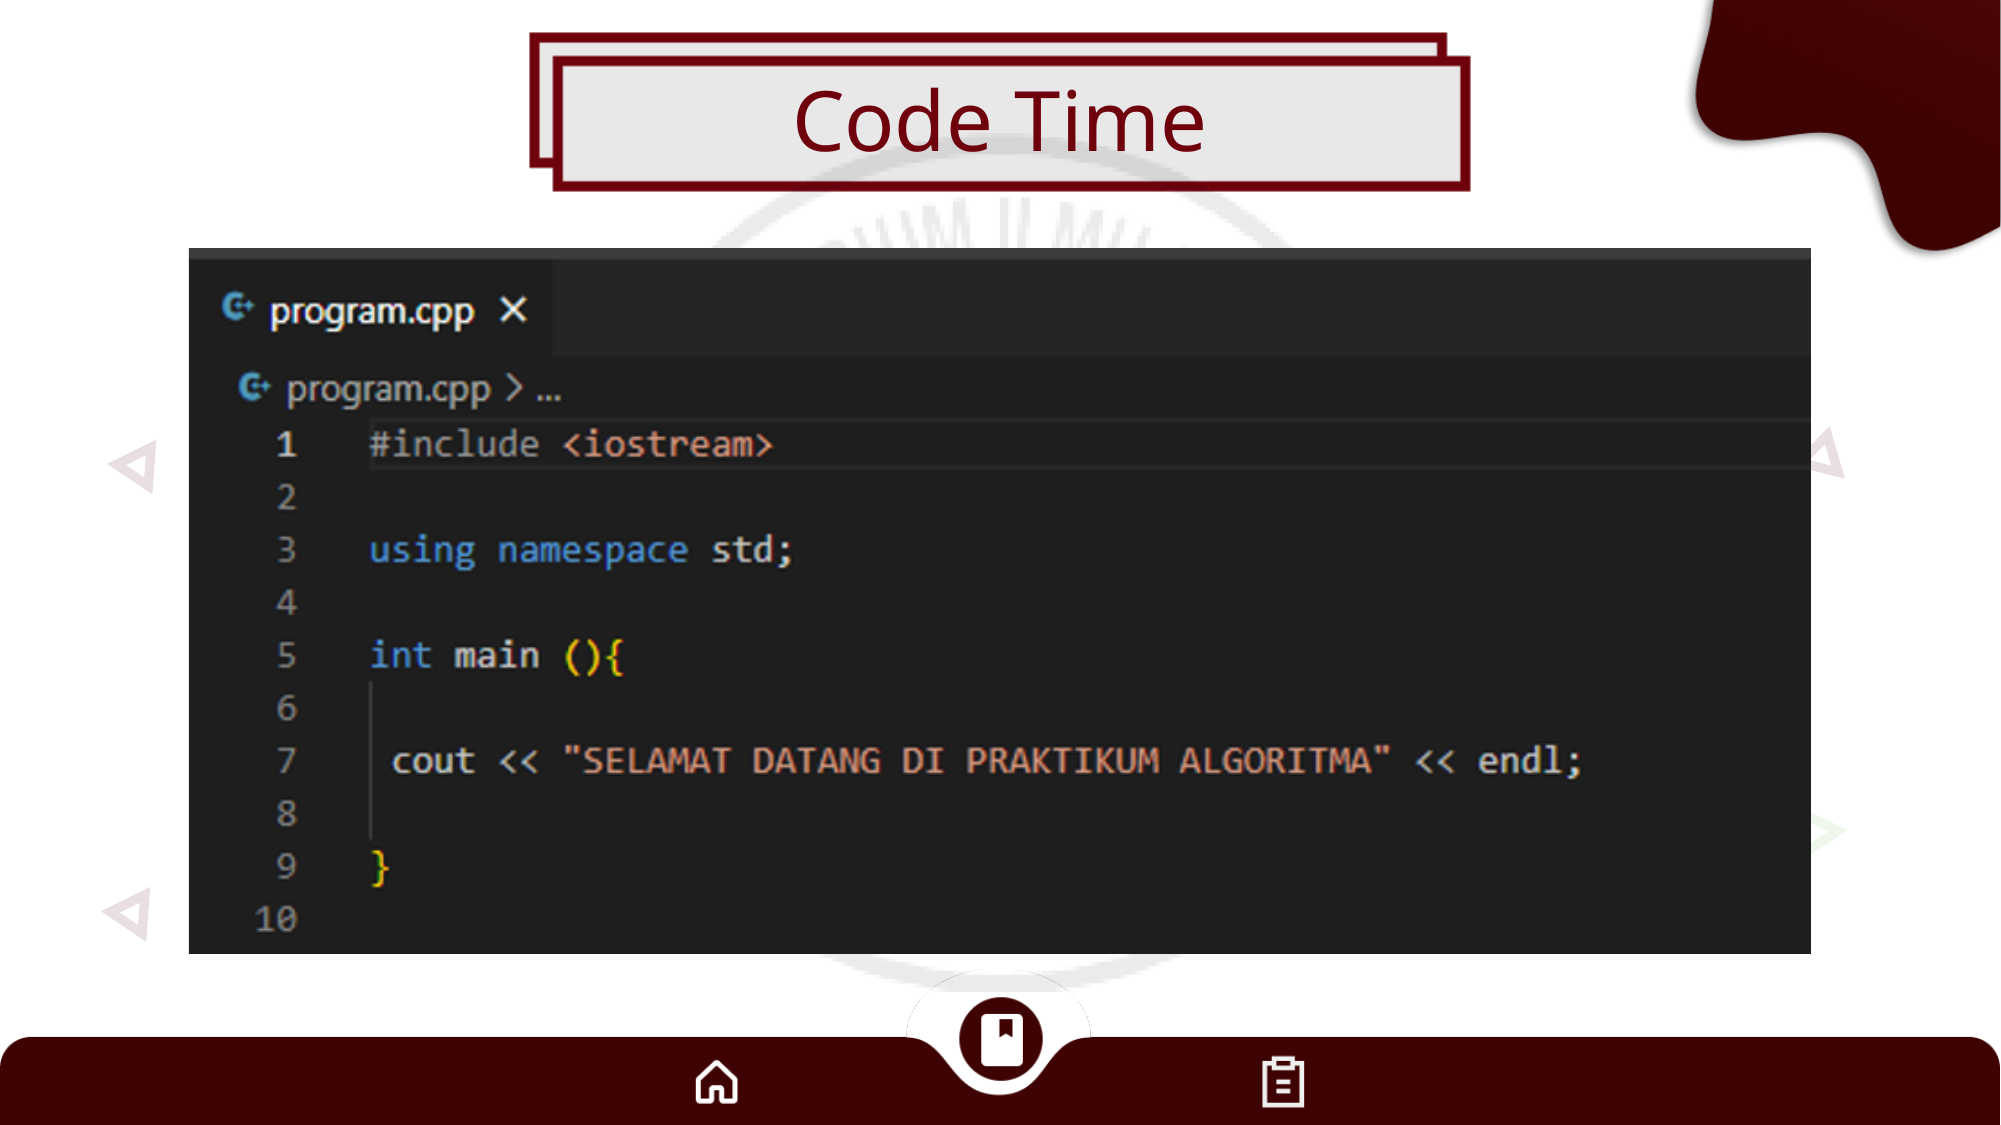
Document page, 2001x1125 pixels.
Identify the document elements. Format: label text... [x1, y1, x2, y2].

title Code Time [435, 47, 1565, 177]
picture [529, 32, 1471, 47]
picture [0, 0, 2001, 1125]
